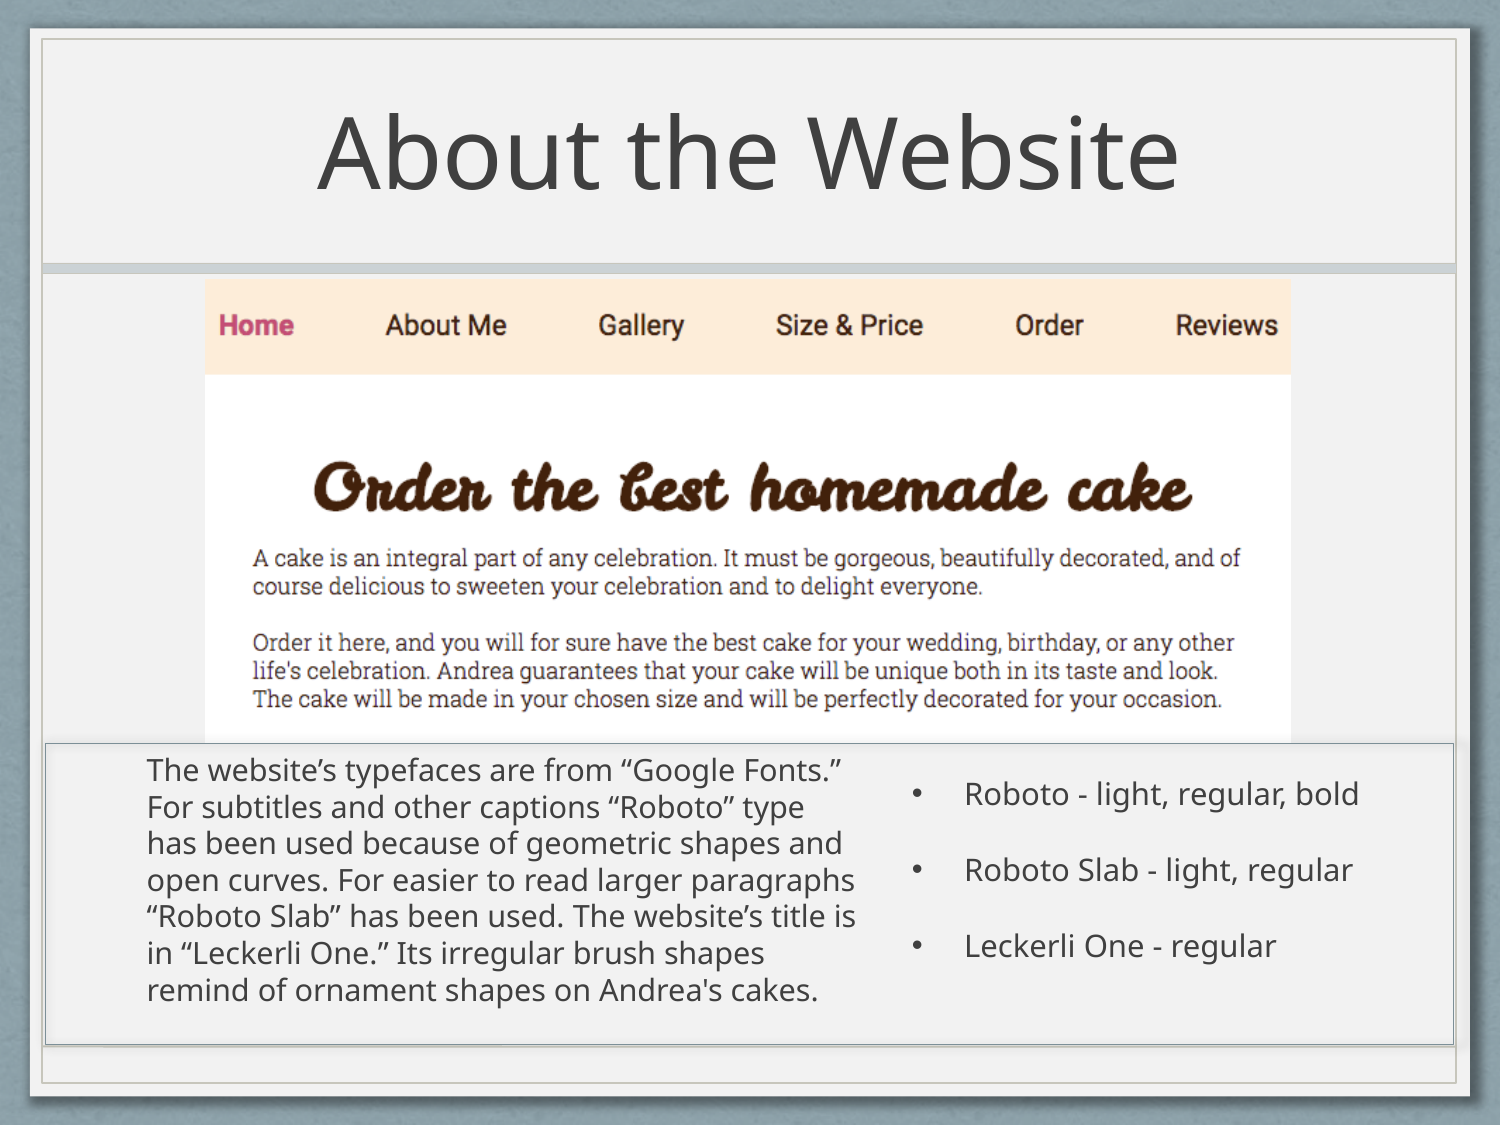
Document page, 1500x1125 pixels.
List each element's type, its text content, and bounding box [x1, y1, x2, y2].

text_box Roboto - light, regular, bold Roboto Slab - light, regular Leckerli One - regular [896, 767, 1391, 1002]
subtitle The website’s typefaces are from “Google Fonts.” For subtitles and other captions “Roboto” type has been used because of geometric shapes and open curves. For easier to read larger paragraphs “Roboto Slab” has been used. The website’s title is in “Leckerli One.” Its irregular brush shapes remind of ornament shapes on Andrea's cakes. [131, 743, 875, 1045]
picture [205, 278, 1291, 744]
text_box [45, 742, 1454, 1046]
title About the Website [147, 40, 1353, 260]
